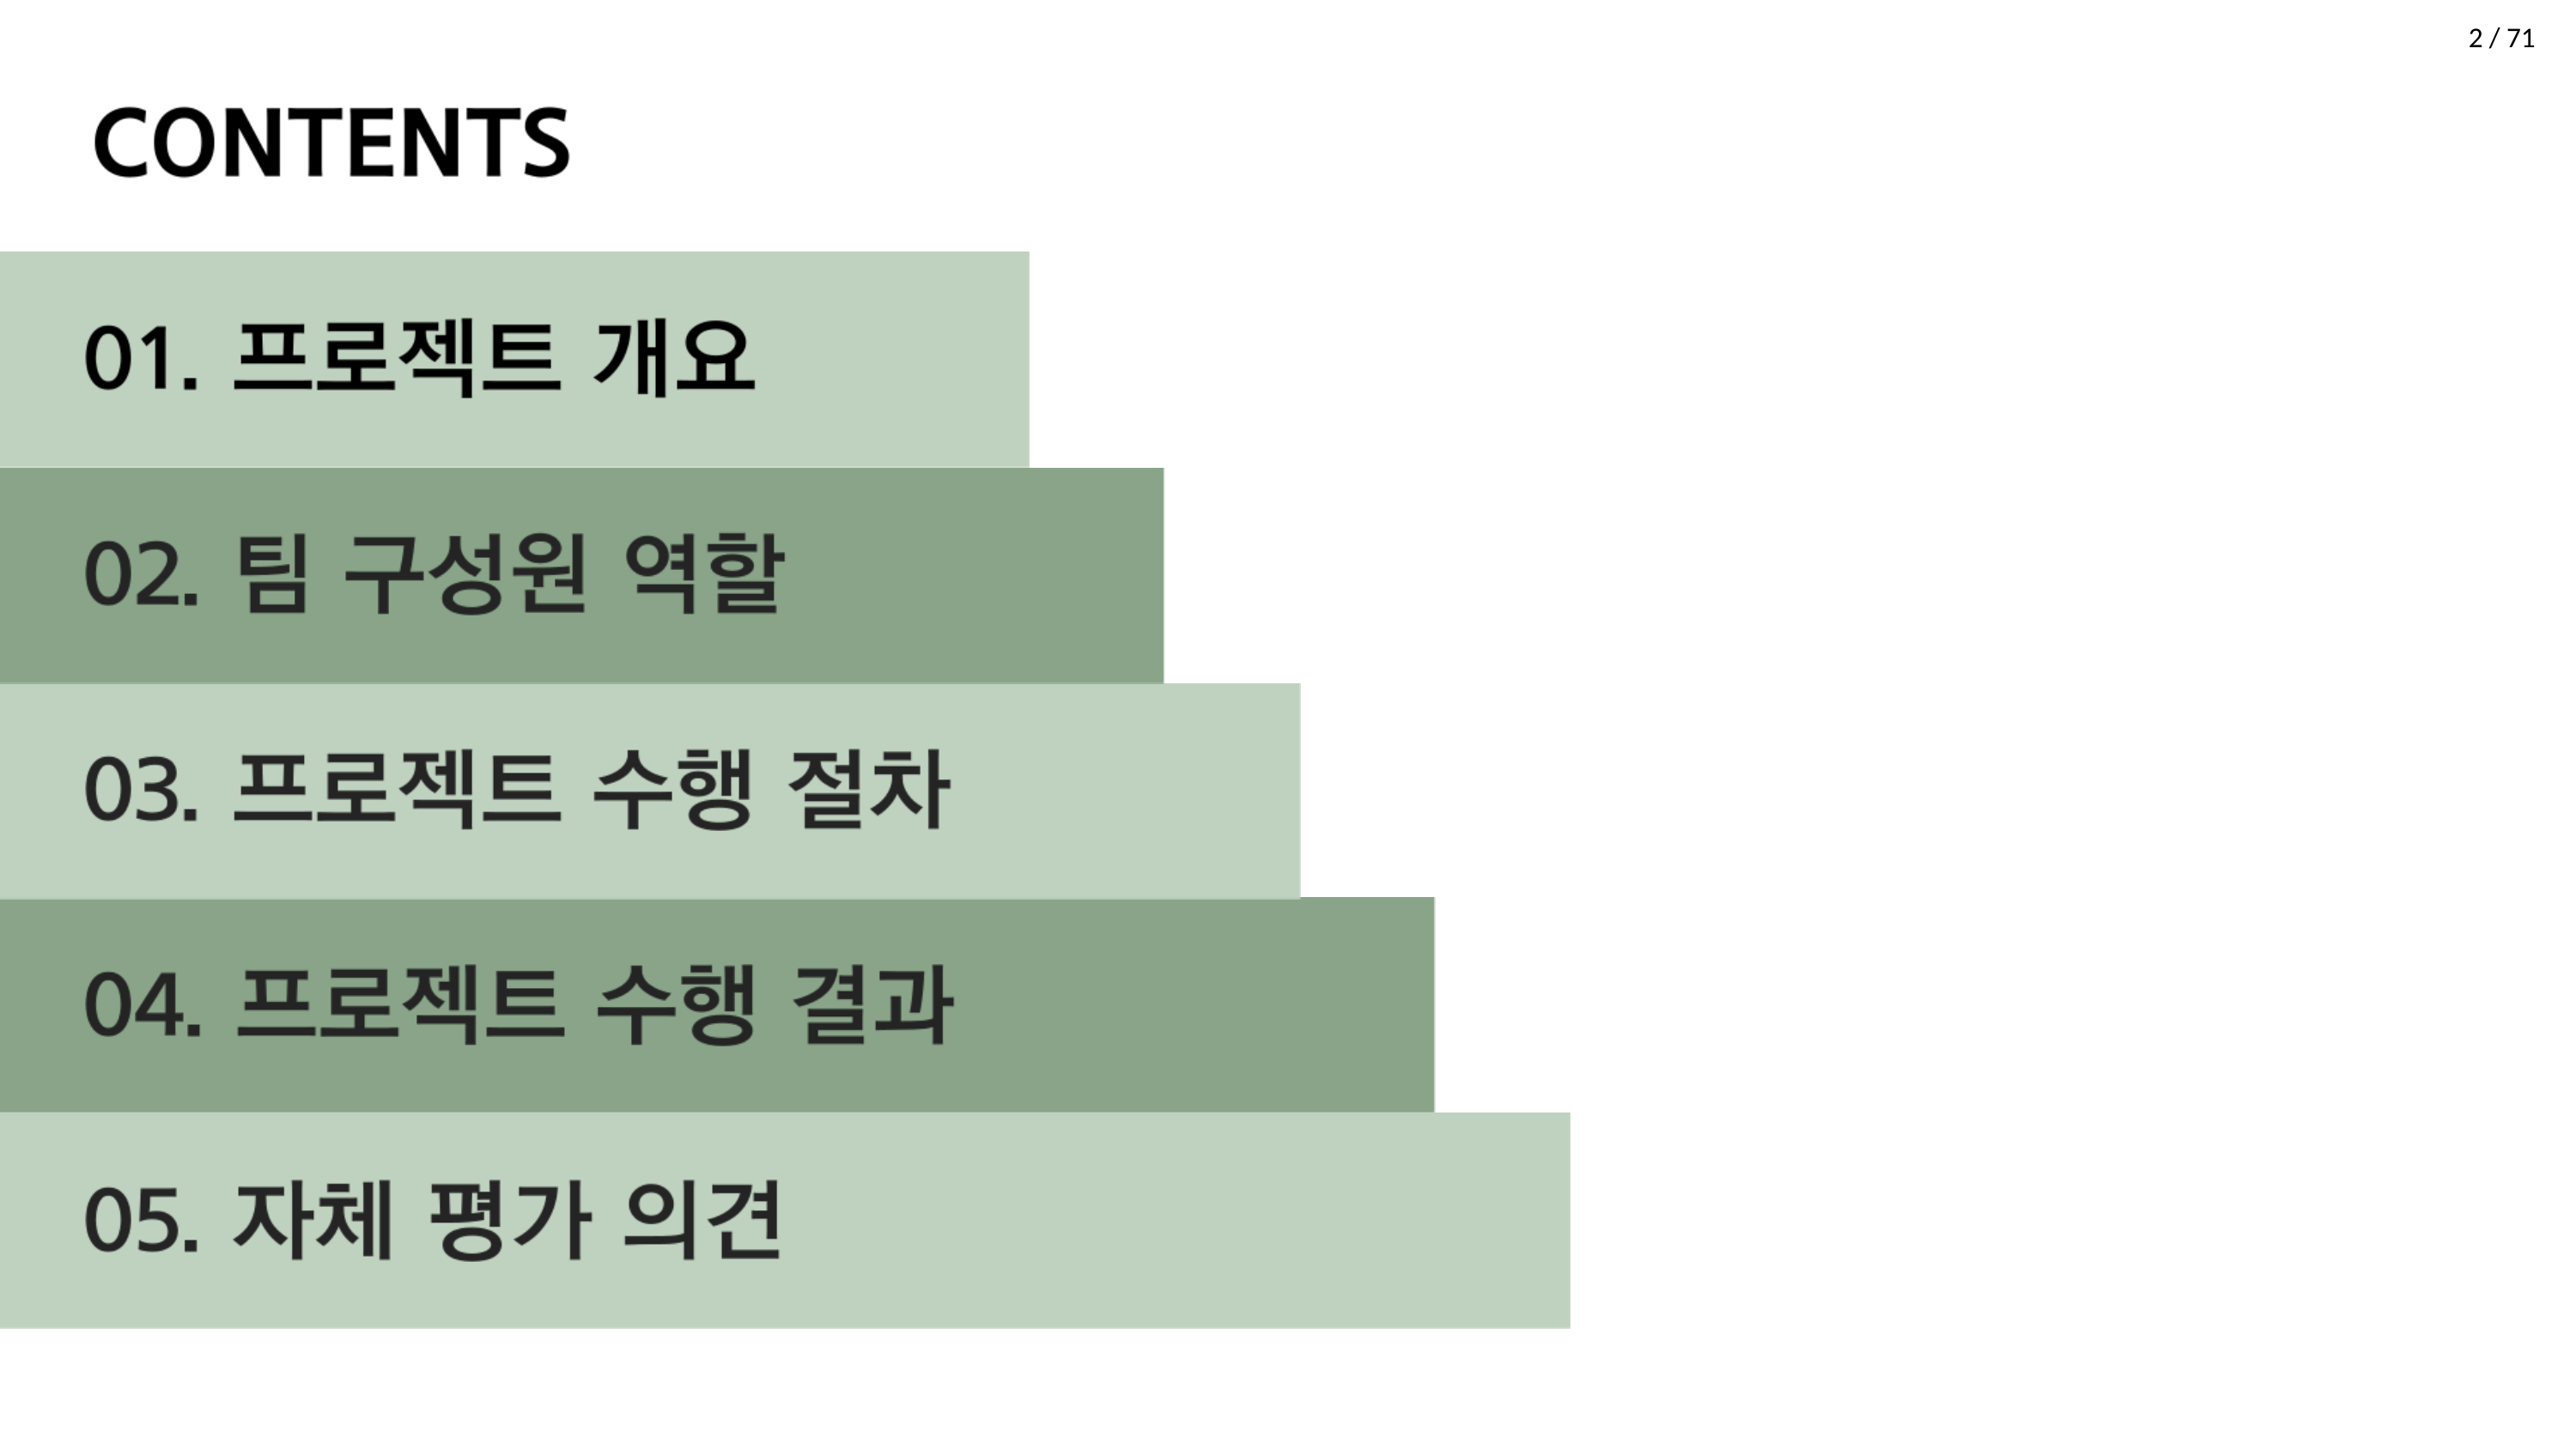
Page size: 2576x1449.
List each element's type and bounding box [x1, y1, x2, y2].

text_box [0, 252, 1030, 469]
text_box [0, 467, 1165, 684]
picture [76, 63, 622, 223]
picture [70, 714, 995, 874]
text_box [0, 682, 1301, 900]
picture [70, 1145, 829, 1305]
text_box [0, 1113, 1571, 1330]
picture [70, 930, 1002, 1089]
picture [70, 283, 799, 441]
text_box [0, 897, 1436, 1111]
picture [70, 499, 837, 658]
